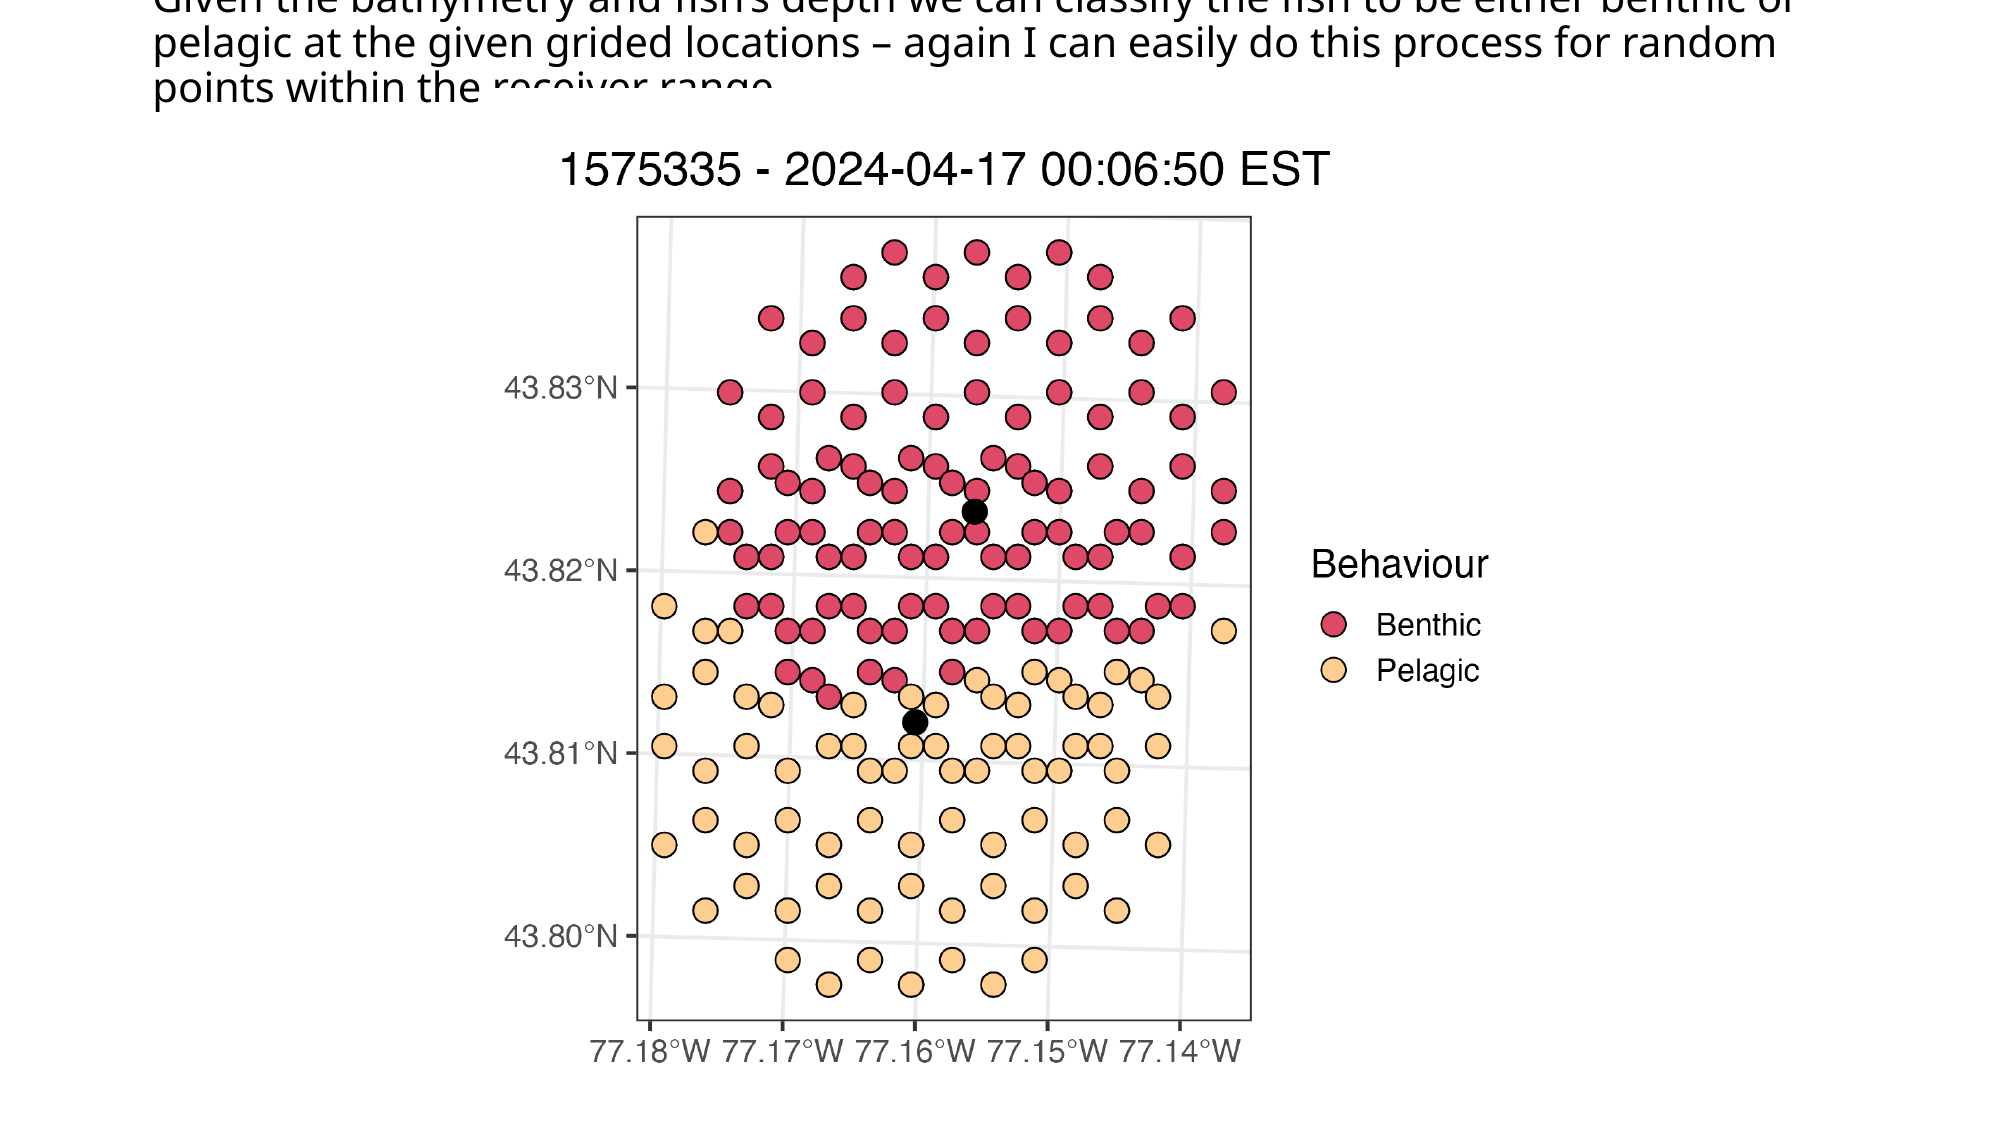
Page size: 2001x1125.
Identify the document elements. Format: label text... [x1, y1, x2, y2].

title Given the bathymetry and fish’s depth we can classify the fish to be either benthic or pelagic at the given grided locations – again I can easily do this process for random points within the receiver range. [137, 0, 1863, 153]
picture [483, 88, 1528, 1125]
